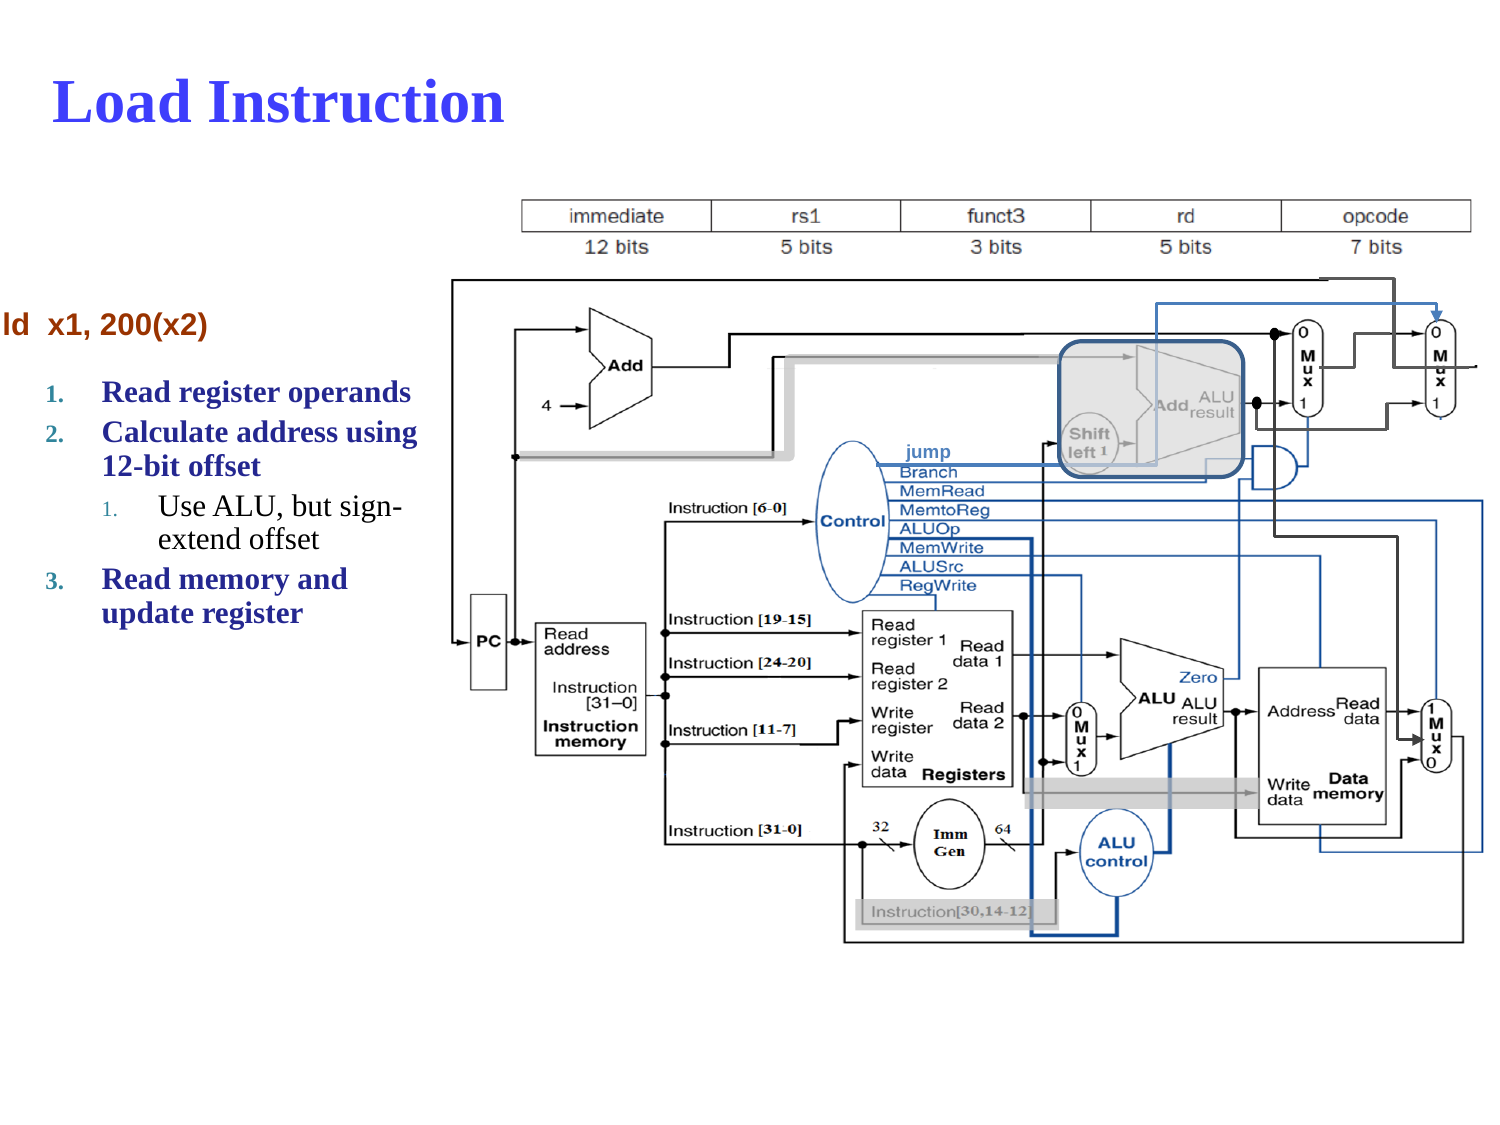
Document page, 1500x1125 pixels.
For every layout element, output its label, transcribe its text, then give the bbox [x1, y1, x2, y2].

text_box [450, 278, 1485, 944]
picture [506, 183, 1487, 262]
title Load Instruction [37, 19, 1329, 176]
text_box Read register operands Calculate address using 12-bit offset Use ALU, but sign-extend offset Read memory and update register [34, 369, 440, 653]
text_box ld x1, 200(x2) [0, 296, 337, 349]
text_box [519, 358, 1060, 457]
